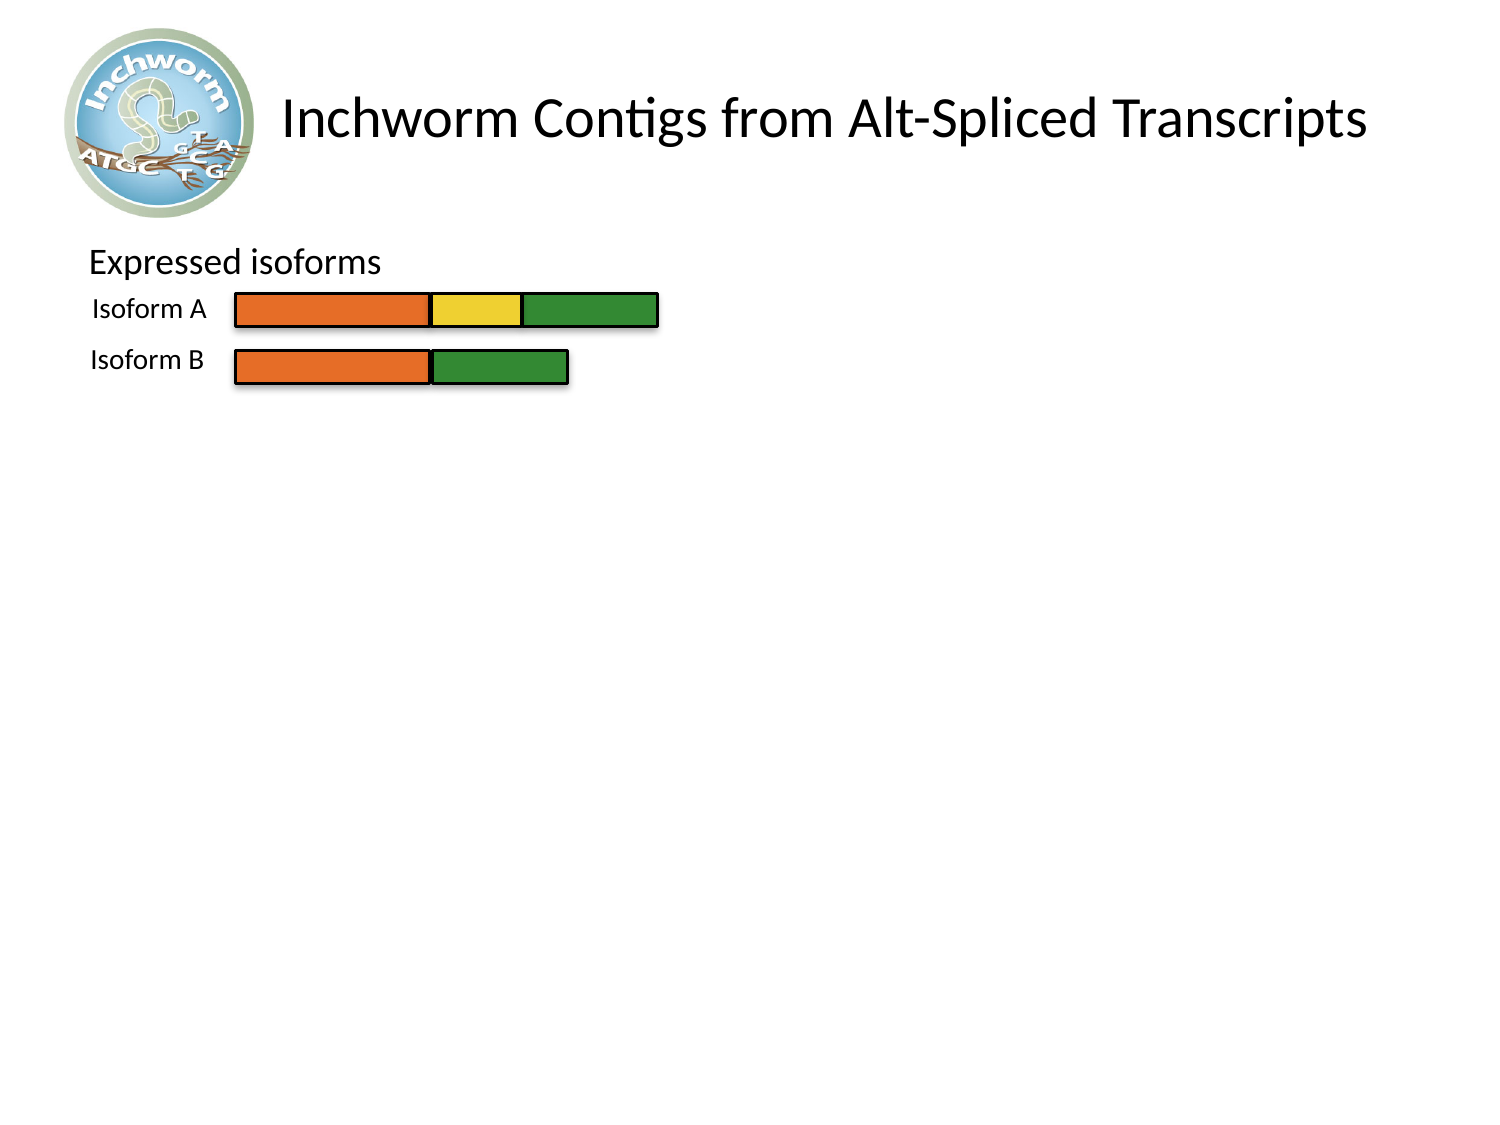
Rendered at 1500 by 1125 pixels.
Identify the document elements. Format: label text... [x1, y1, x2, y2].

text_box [235, 293, 658, 384]
text_box Isoform A [77, 290, 222, 333]
text_box Isoform B [75, 333, 220, 383]
text_box Expressed isoforms [73, 229, 397, 290]
title Inchworm Contigs from Alt-Spliced Transcripts [150, 20, 1500, 208]
picture [63, 26, 255, 218]
